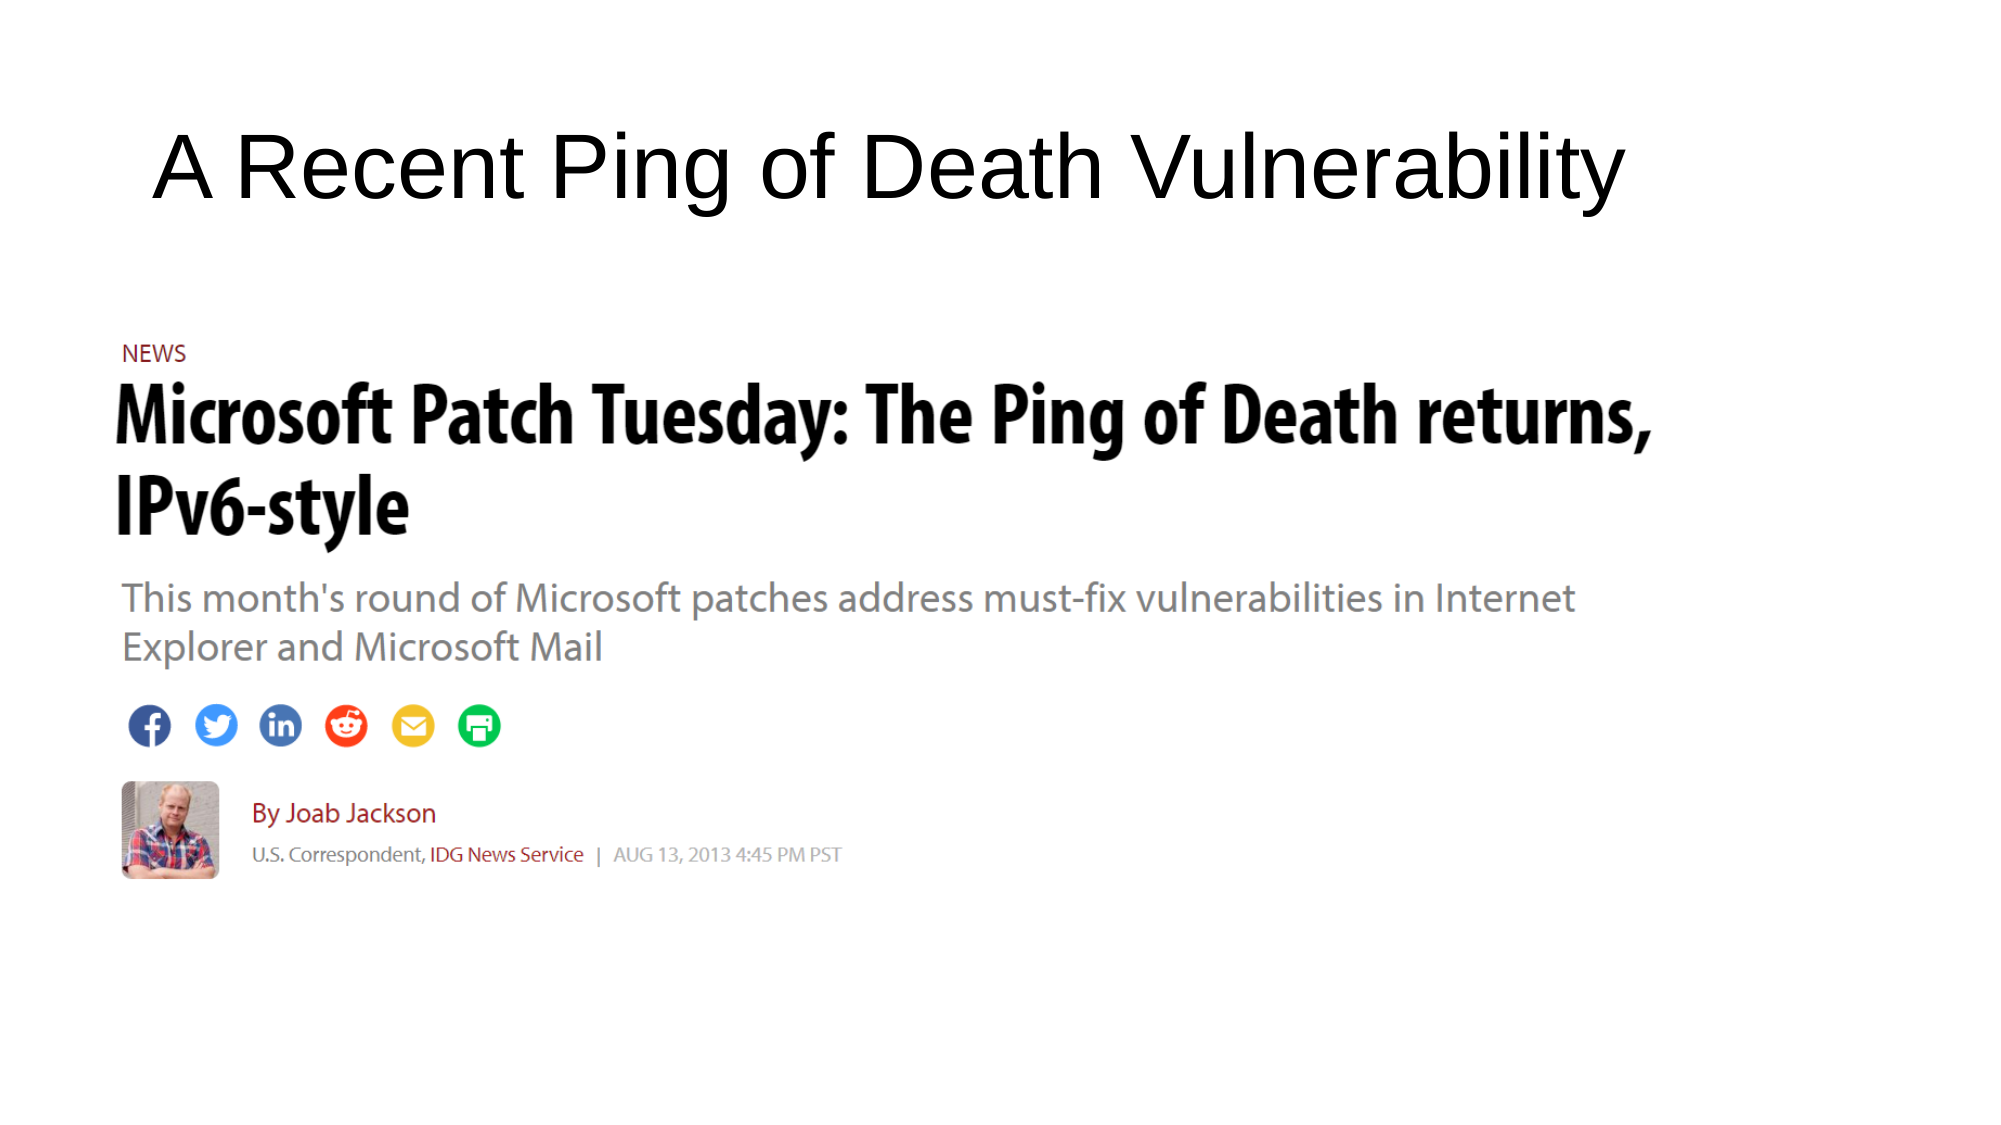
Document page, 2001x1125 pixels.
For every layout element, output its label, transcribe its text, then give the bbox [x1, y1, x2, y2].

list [99, 324, 1675, 891]
title A Recent Ping of Death Vulnerability [137, 59, 1863, 278]
